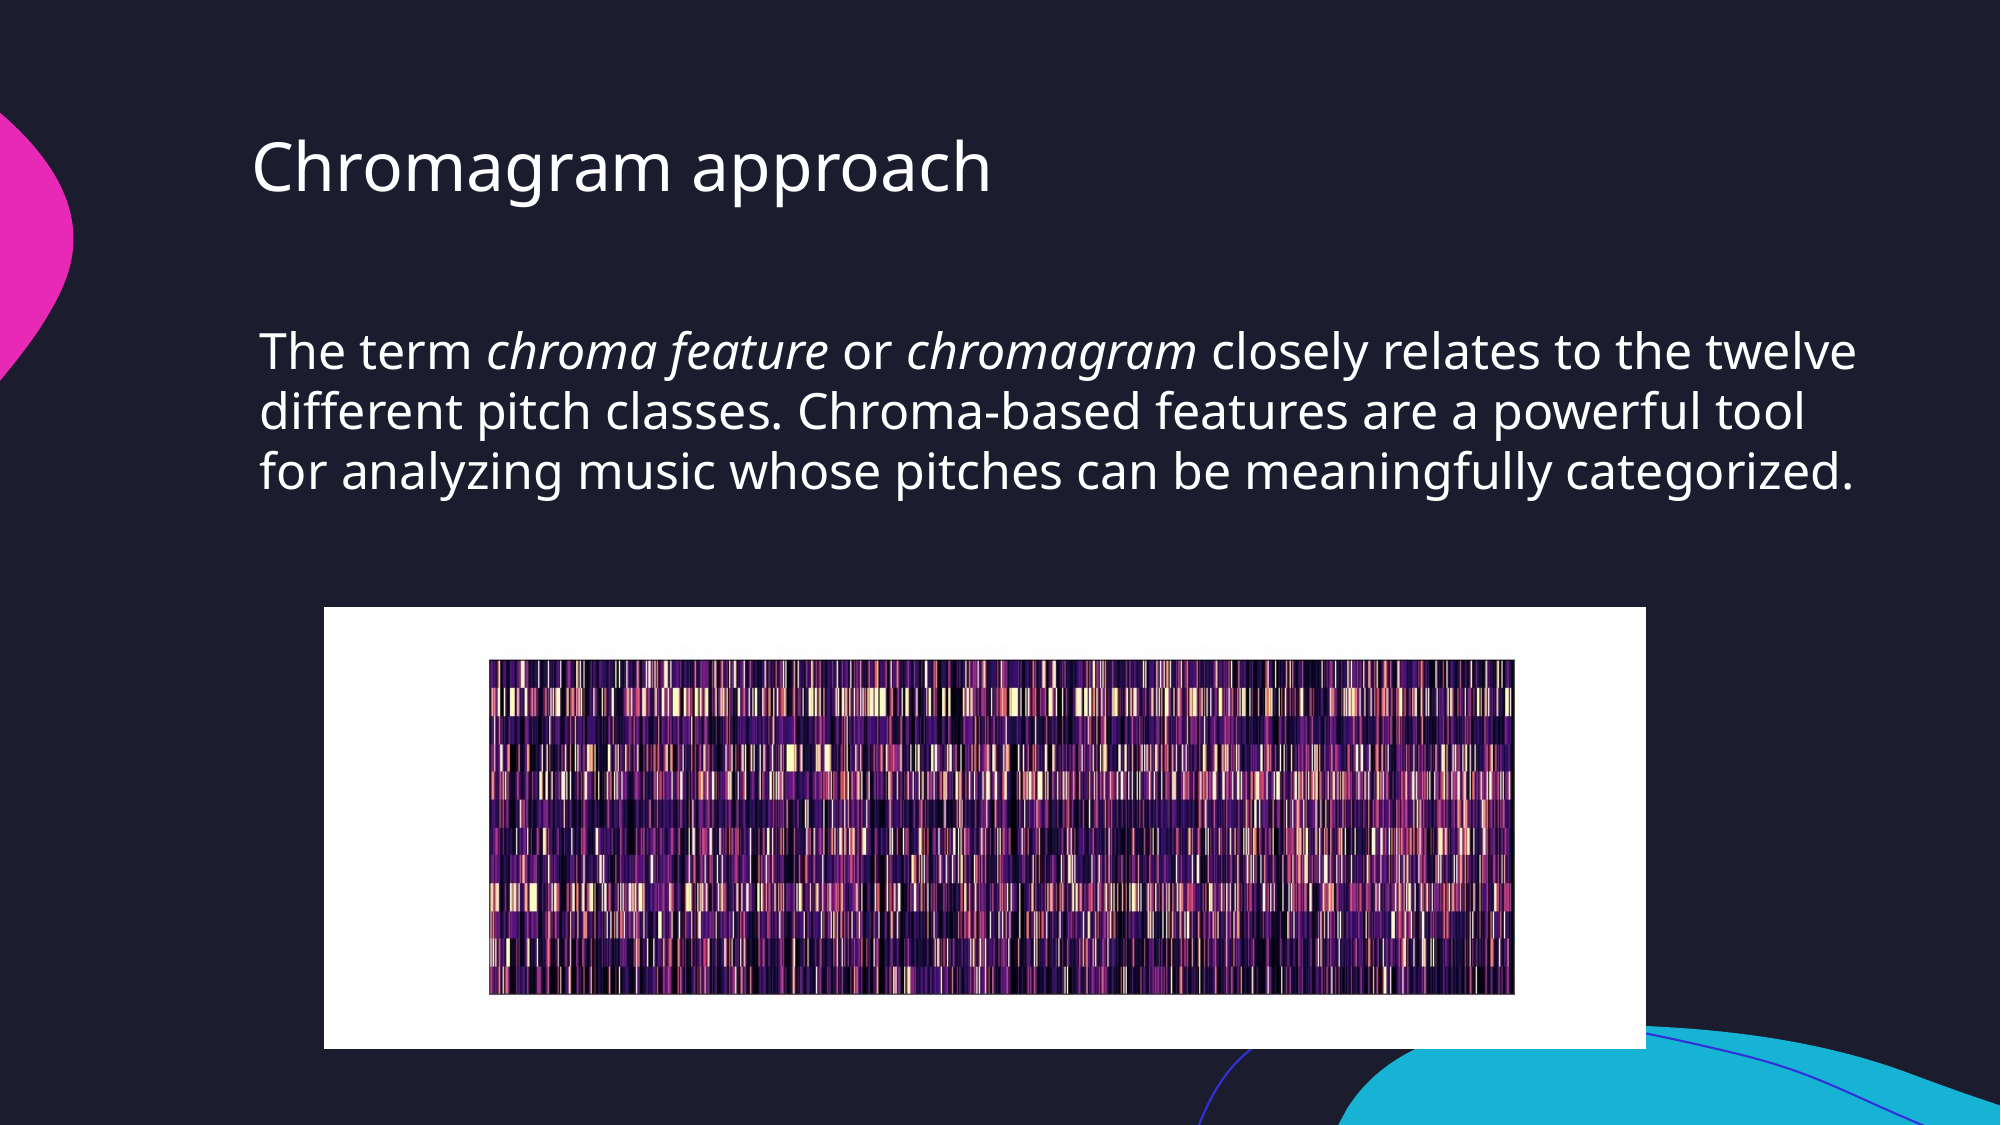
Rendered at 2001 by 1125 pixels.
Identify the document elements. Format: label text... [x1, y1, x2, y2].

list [324, 607, 1646, 1049]
text_box The term chroma feature or chromagram closely relates to the twelve different pitch classes. Chroma-based features are a powerful tool for analyzing music whose pitches can be meaningfully categorized. [245, 312, 1875, 507]
title Chromagram approach [125, 125, 1875, 296]
